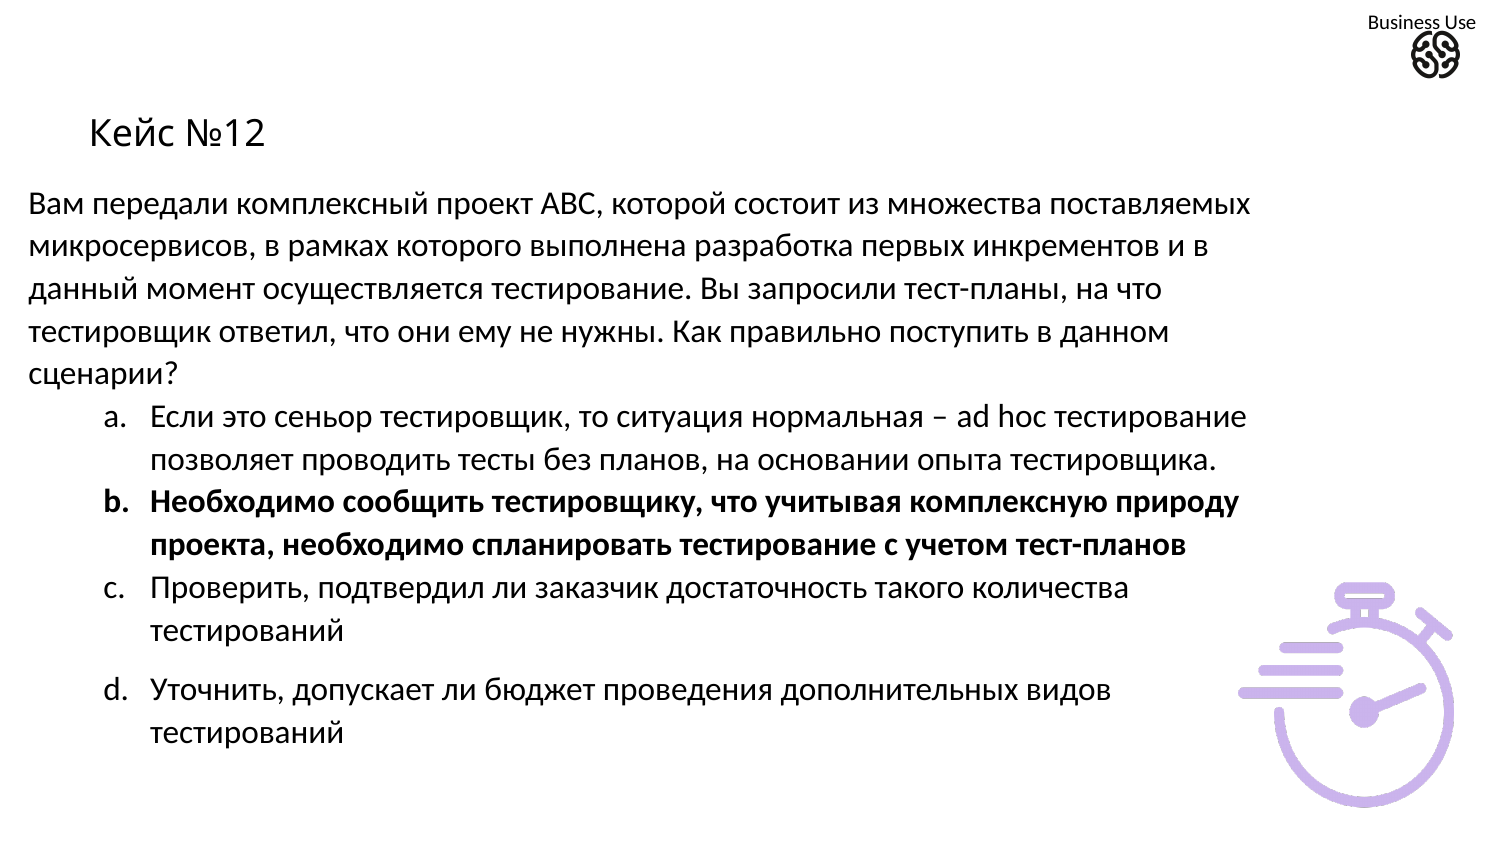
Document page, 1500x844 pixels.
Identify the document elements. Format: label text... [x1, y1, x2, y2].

subtitle Вам передали комплексный проект АВС, которой состоит из множества поставляемых микросервисов, в рамках которого выполнена разработка первых инкрементов и в данный момент осуществляется тестирование. Вы запросили тест-планы, на что тестировщик ответил, что они ему не нужны. Как правильно поступить в данном сценарии? Если это сеньор тестировщик, то ситуация нормальная – ad hoc тестирование позволяет проводить тесты без планов, на основании опыта тестировщика. Необходимо сообщить тестировщику, что учитывая комплексную природу проекта, необходимо спланировать тестирование с учетом тест-планов Проверить, подтвердил ли заказчик достаточность такого количества тестирований Уточнить, допускает ли бюджет проведения дополнительных видов тестирований [28, 178, 1288, 710]
picture [1237, 582, 1454, 810]
picture [1412, 30, 1460, 79]
title Кейс №12 [88, 12, 1412, 155]
